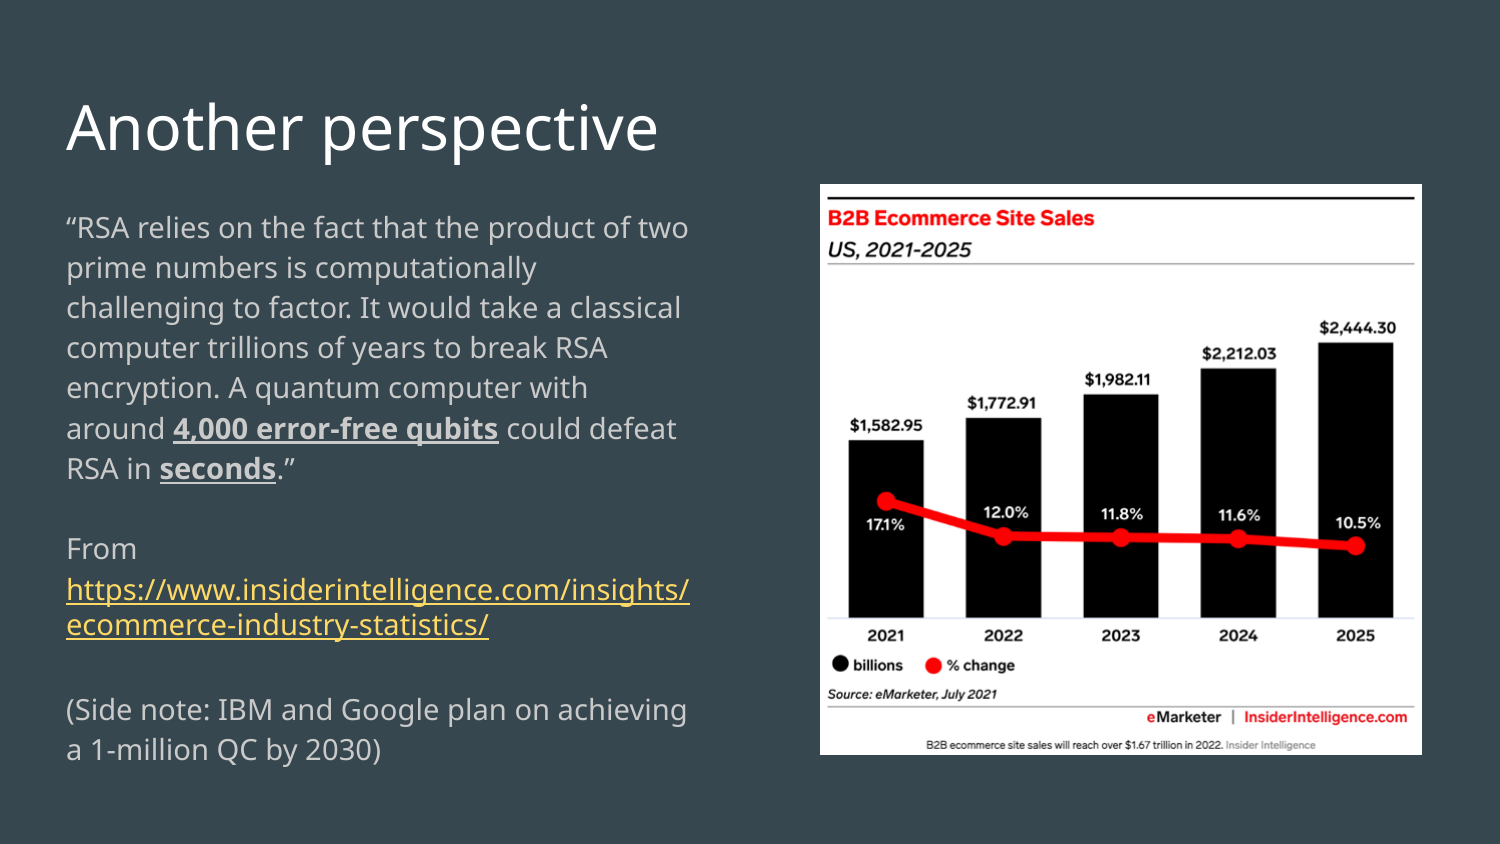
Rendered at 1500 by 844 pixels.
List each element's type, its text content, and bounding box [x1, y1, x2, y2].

list “RSA relies on the fact that the product of two prime numbers is computationally challenging to factor. It would take a classical computer trillions of years to break RSA encryption. A quantum computer with around 4,000 error-free qubits could defeat RSA in seconds.” From https://www.insiderintelligence.com/insights/ecommerce-industry-statistics/ (Side note: IBM and Google plan on achieving a 1-million QC by 2030) [51, 189, 708, 750]
picture [820, 184, 1422, 755]
title Another perspective [51, 72, 1449, 167]
